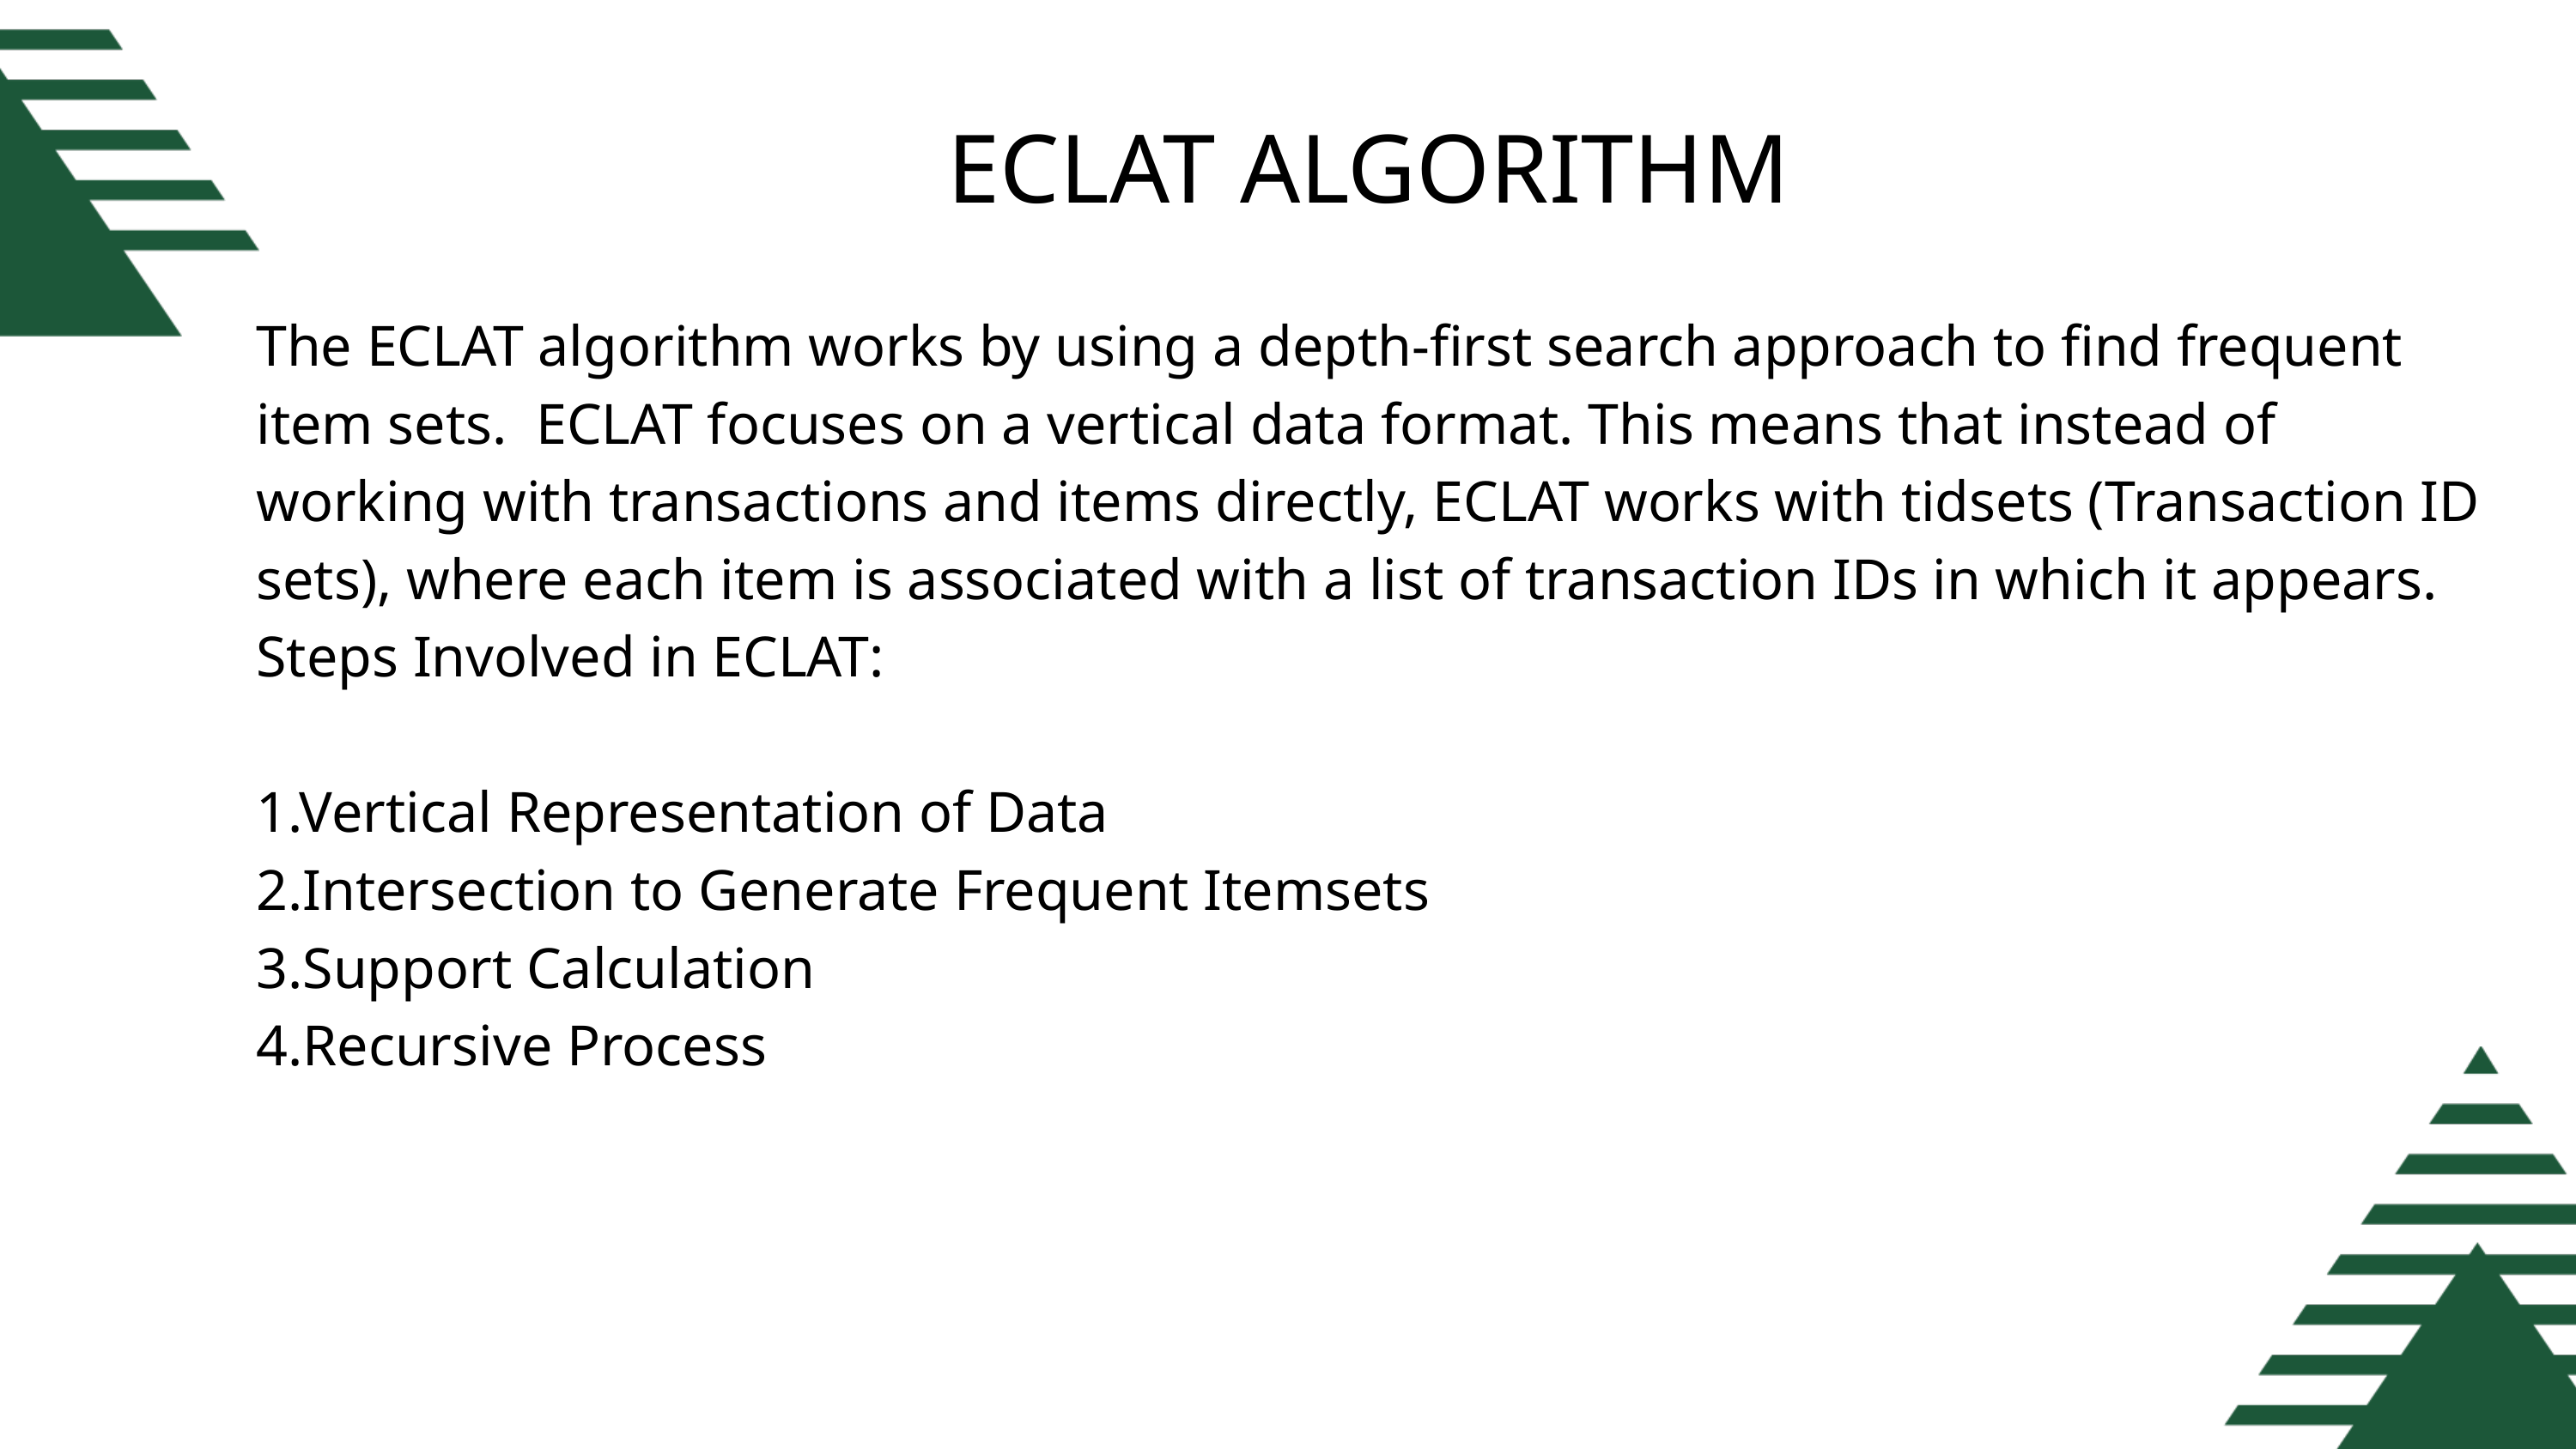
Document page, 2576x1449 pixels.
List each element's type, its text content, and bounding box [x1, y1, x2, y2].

text_box [2190, 1046, 2576, 1449]
text_box ECLAT ALGORITHM The ECLAT algorithm works by using a depth-first search approach to find frequent item sets. ECLAT focuses on a vertical data format. This means that instead of working with transactions and items directly, ECLAT works with tidsets (Transaction ID sets), where each item is associated with a list of transaction IDs in which it appears. Steps Involved in ECLAT: 1.Vertical Representation of Data 2.Intersection to Generate Frequent Itemsets 3.Support Calculation 4.Recursive Process [256, 89, 2482, 1402]
text_box [0, 0, 260, 336]
